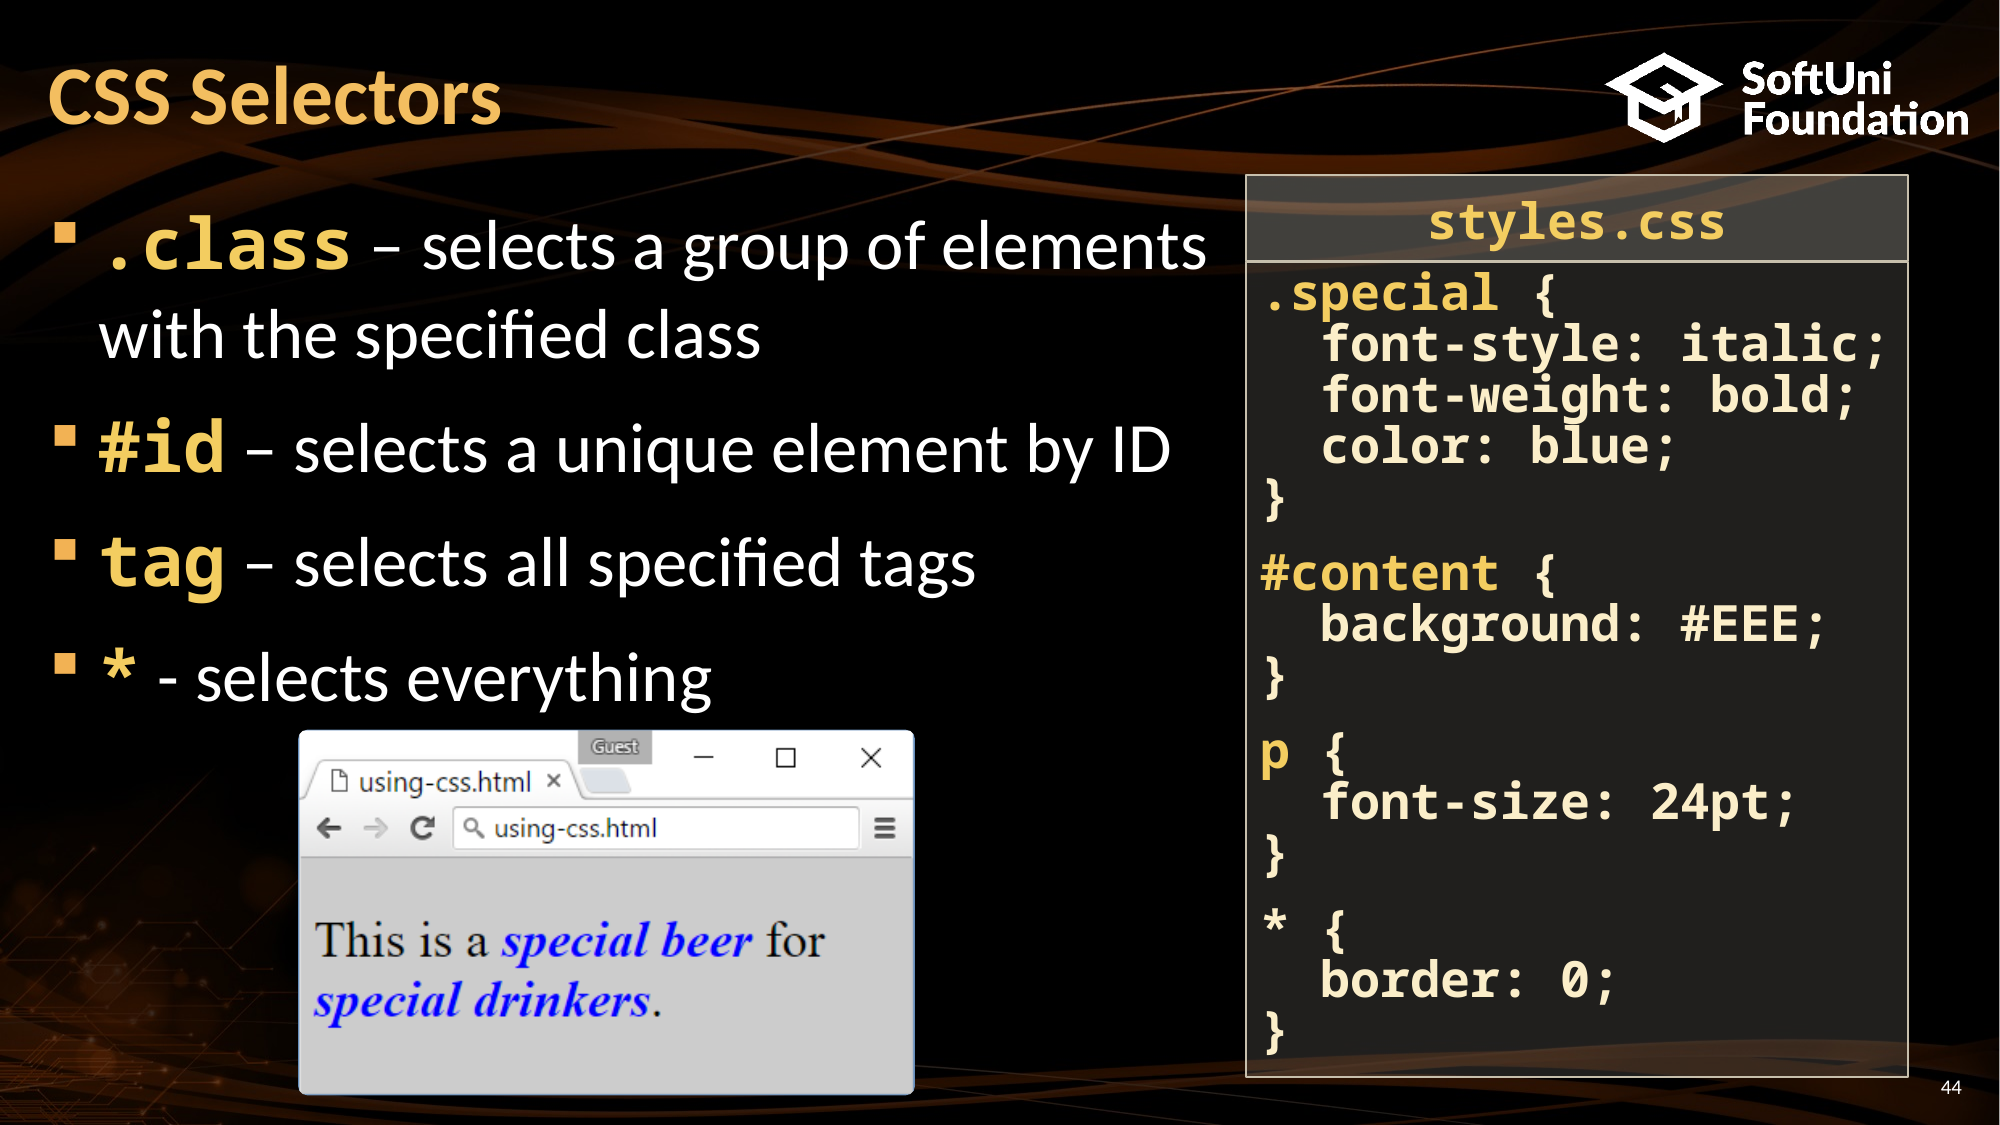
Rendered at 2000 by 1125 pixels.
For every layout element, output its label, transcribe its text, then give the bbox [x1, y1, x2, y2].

text_box .special { font-style: italic; font-weight: bold; color: blue; } #content { background: #EEE; } p { font-size: 24pt; } * { border: 0; } [1245, 262, 1909, 1077]
text_box styles.css [1245, 174, 1909, 262]
picture [0, 0, 2000, 1125]
list .class – selects a group of elements with the specified class #id – selects a unique element by ID tag – selects all specified tags * - selects everything [31, 188, 1968, 1103]
title CSS Selectors [30, 6, 1602, 189]
